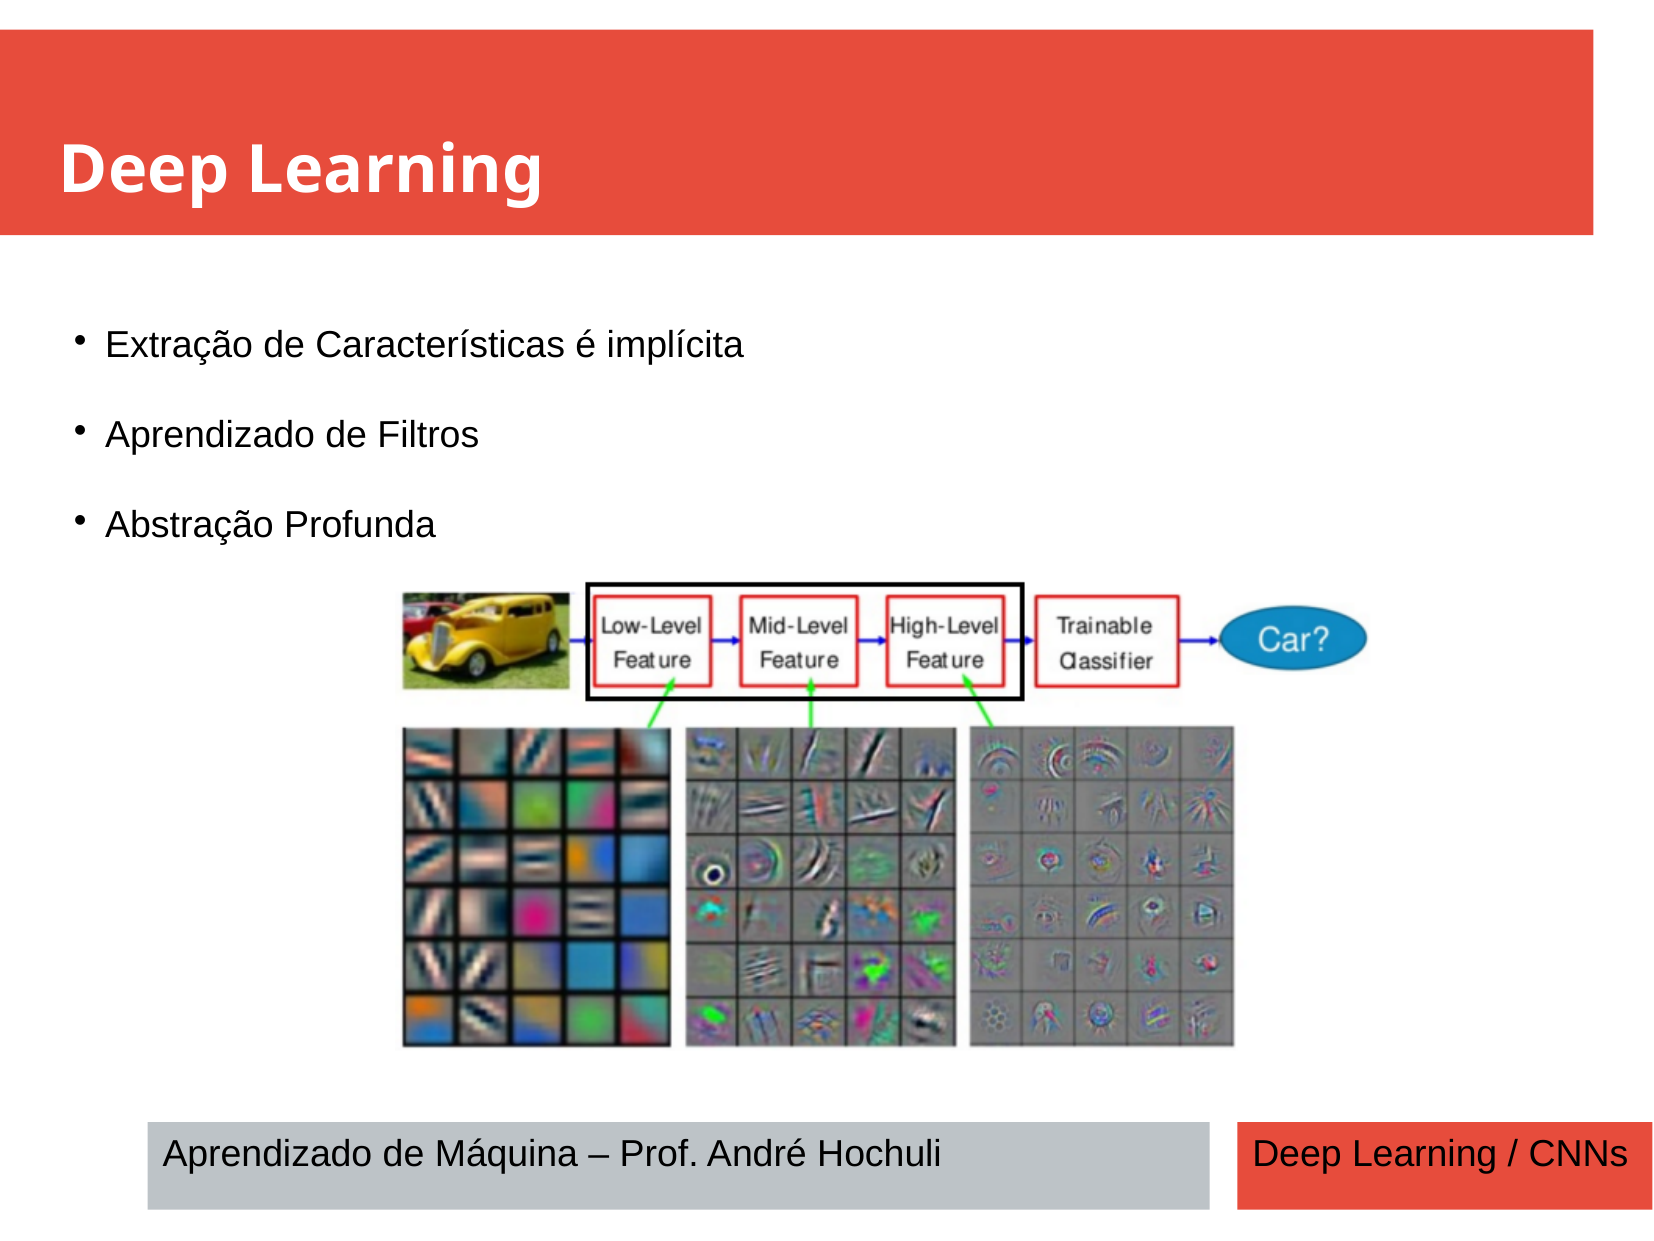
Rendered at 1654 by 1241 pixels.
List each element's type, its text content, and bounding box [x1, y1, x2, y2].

picture [394, 578, 1375, 1057]
text_box [1248, 1129, 1622, 1189]
text_box Extração de Características é implícita Aprendizado de Filtros Abstração Profunda [58, 310, 1424, 1057]
text_box [59, 299, 1564, 1067]
text_box Deep Learning [59, 59, 1594, 206]
